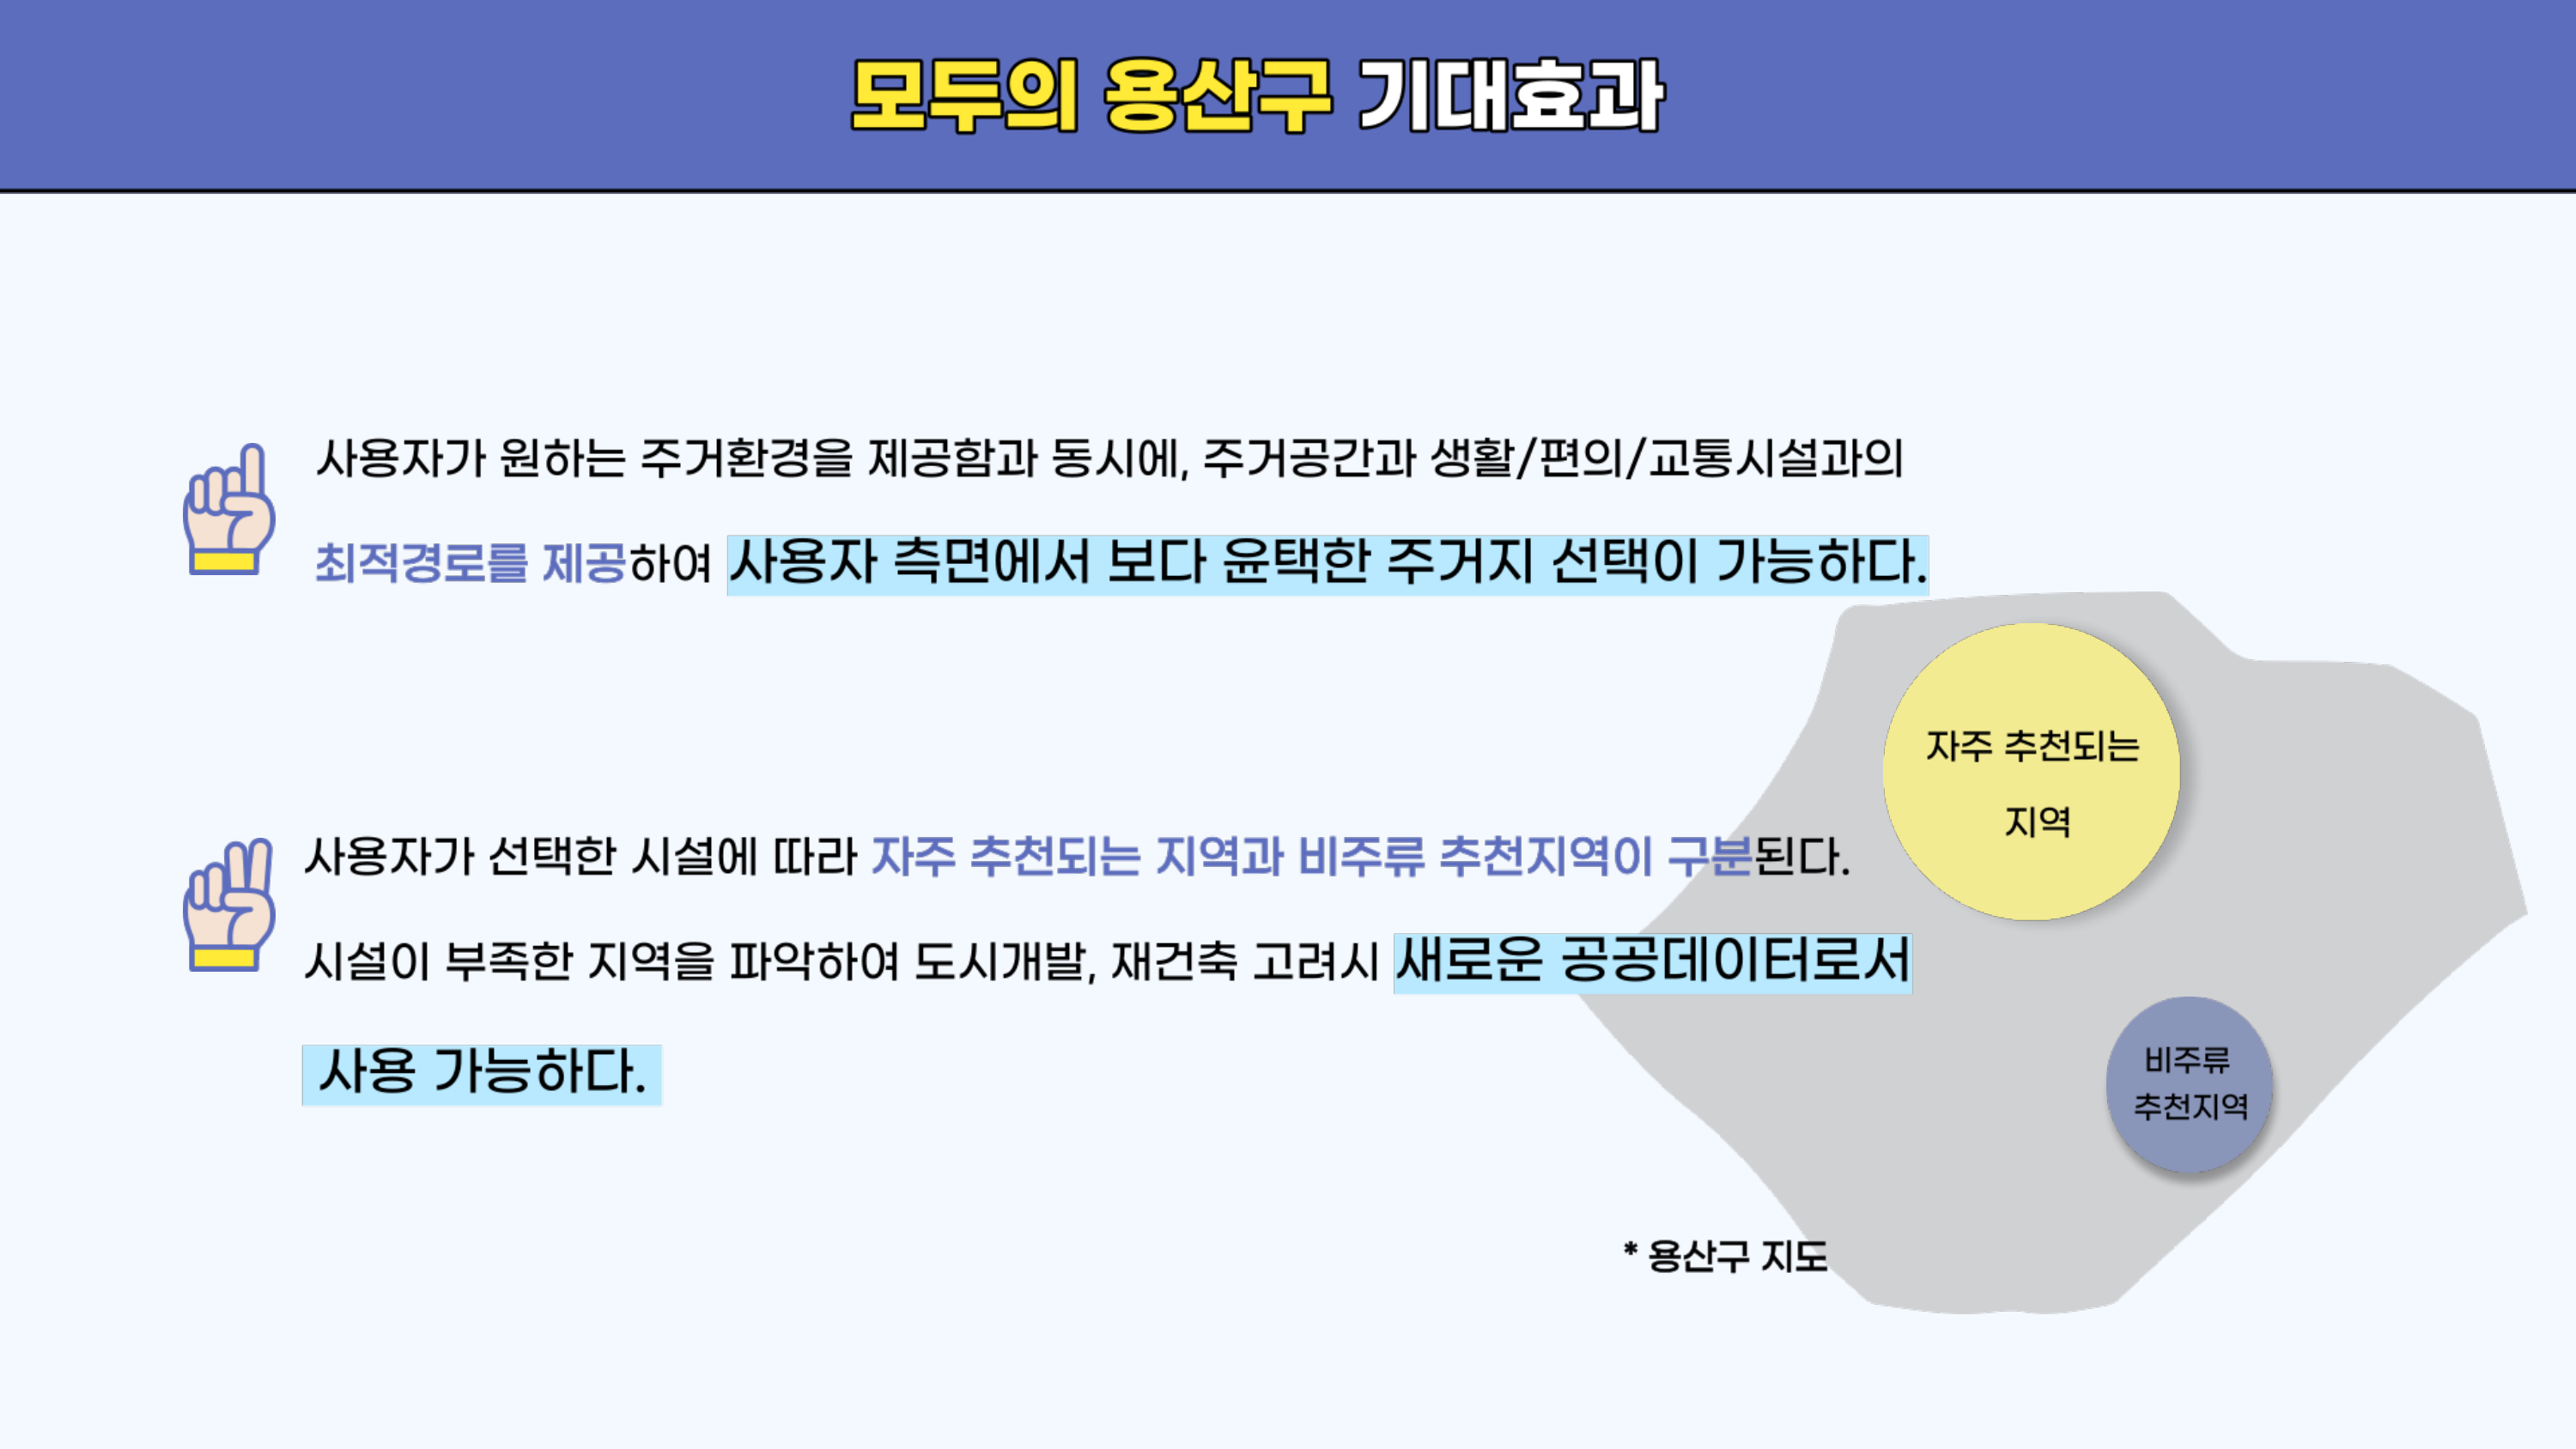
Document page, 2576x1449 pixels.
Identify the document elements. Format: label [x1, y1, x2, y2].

text_box [1963, 623, 2182, 922]
text_box [0, 0, 2576, 194]
text_box [183, 838, 276, 972]
picture [2033, 1038, 2263, 1137]
picture [1571, 1229, 1844, 1289]
picture [294, 423, 2344, 1119]
text_box [2105, 997, 2274, 1173]
text_box [1577, 591, 2529, 1315]
picture [349, 15, 1761, 229]
text_box [183, 442, 276, 575]
